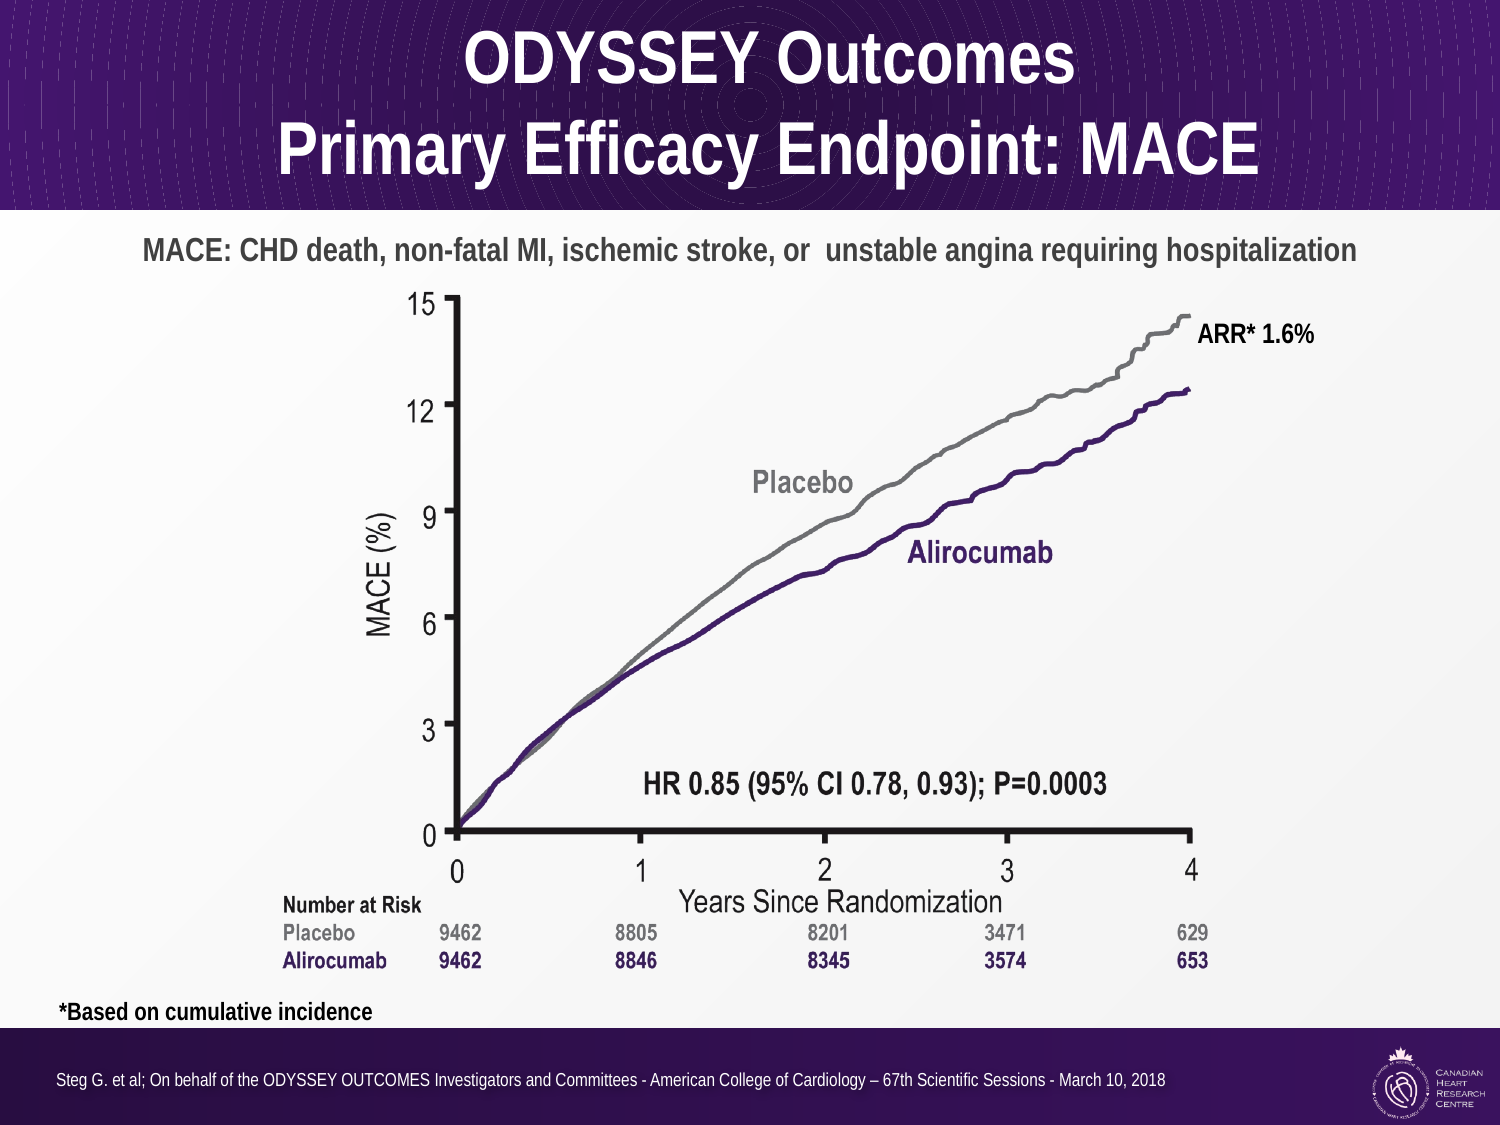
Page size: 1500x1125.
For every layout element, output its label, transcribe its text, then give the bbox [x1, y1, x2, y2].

picture [275, 279, 1276, 980]
text_box Steg G. et al; On behalf of the ODYSSEY OUTCOMES Investigators and Committees - American College of Cardiology – 67th Scientific Sessions - March 10, 2018 [41, 1060, 1257, 1098]
text_box ODYSSEY Outcomes Primary Efficacy Endpoint: MACE [59, 0, 1480, 198]
text_box *Based on cumulative incidence [44, 987, 579, 1033]
text_box [0, 0, 1500, 212]
text_box ARR* 1.6% [1280, 308, 1330, 357]
text_box MACE: CHD death, non-fatal MI, ischemic stroke, or unstable angina requiring hospitalization [0, 217, 1500, 276]
text_box [0, 1027, 1500, 1125]
picture [1369, 1045, 1487, 1121]
